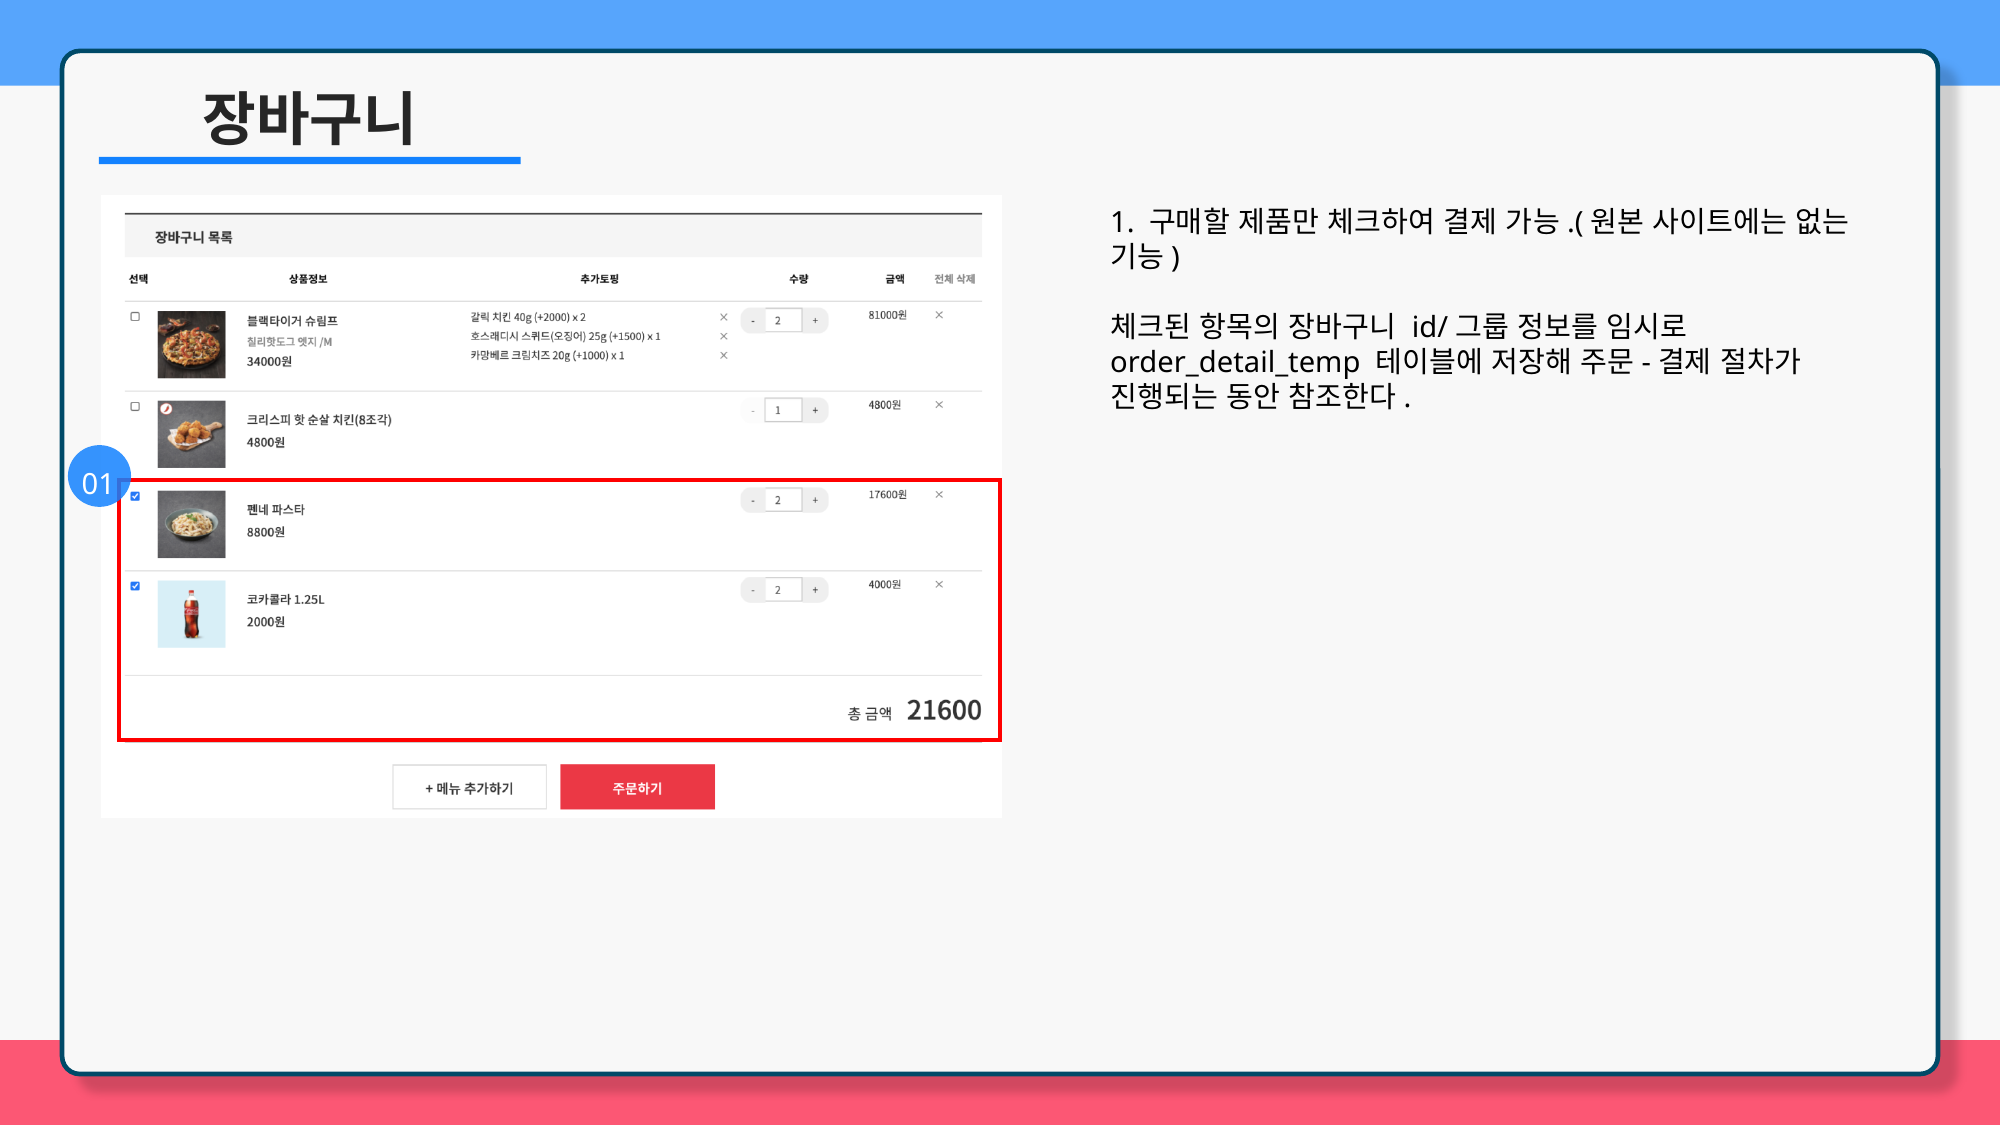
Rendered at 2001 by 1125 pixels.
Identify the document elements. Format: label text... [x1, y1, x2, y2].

text_box 장바구니 [98, 75, 521, 156]
text_box [0, 0, 2000, 87]
text_box 1. 구매할 제품만 체크하여 결제 가능.(원본 사이트에는 없는 기능) 체크된 항목의 장바구니 id/그룹 정보를 임시로 order_detail_temp 테이블에 저장해 주문-결제 절차가 진행되는 동안 참조한다. [1095, 195, 1925, 456]
text_box [98, 156, 522, 165]
text_box [0, 1039, 2000, 1125]
text_box [61, 49, 1939, 1076]
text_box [66, 445, 132, 509]
picture [100, 195, 1002, 818]
